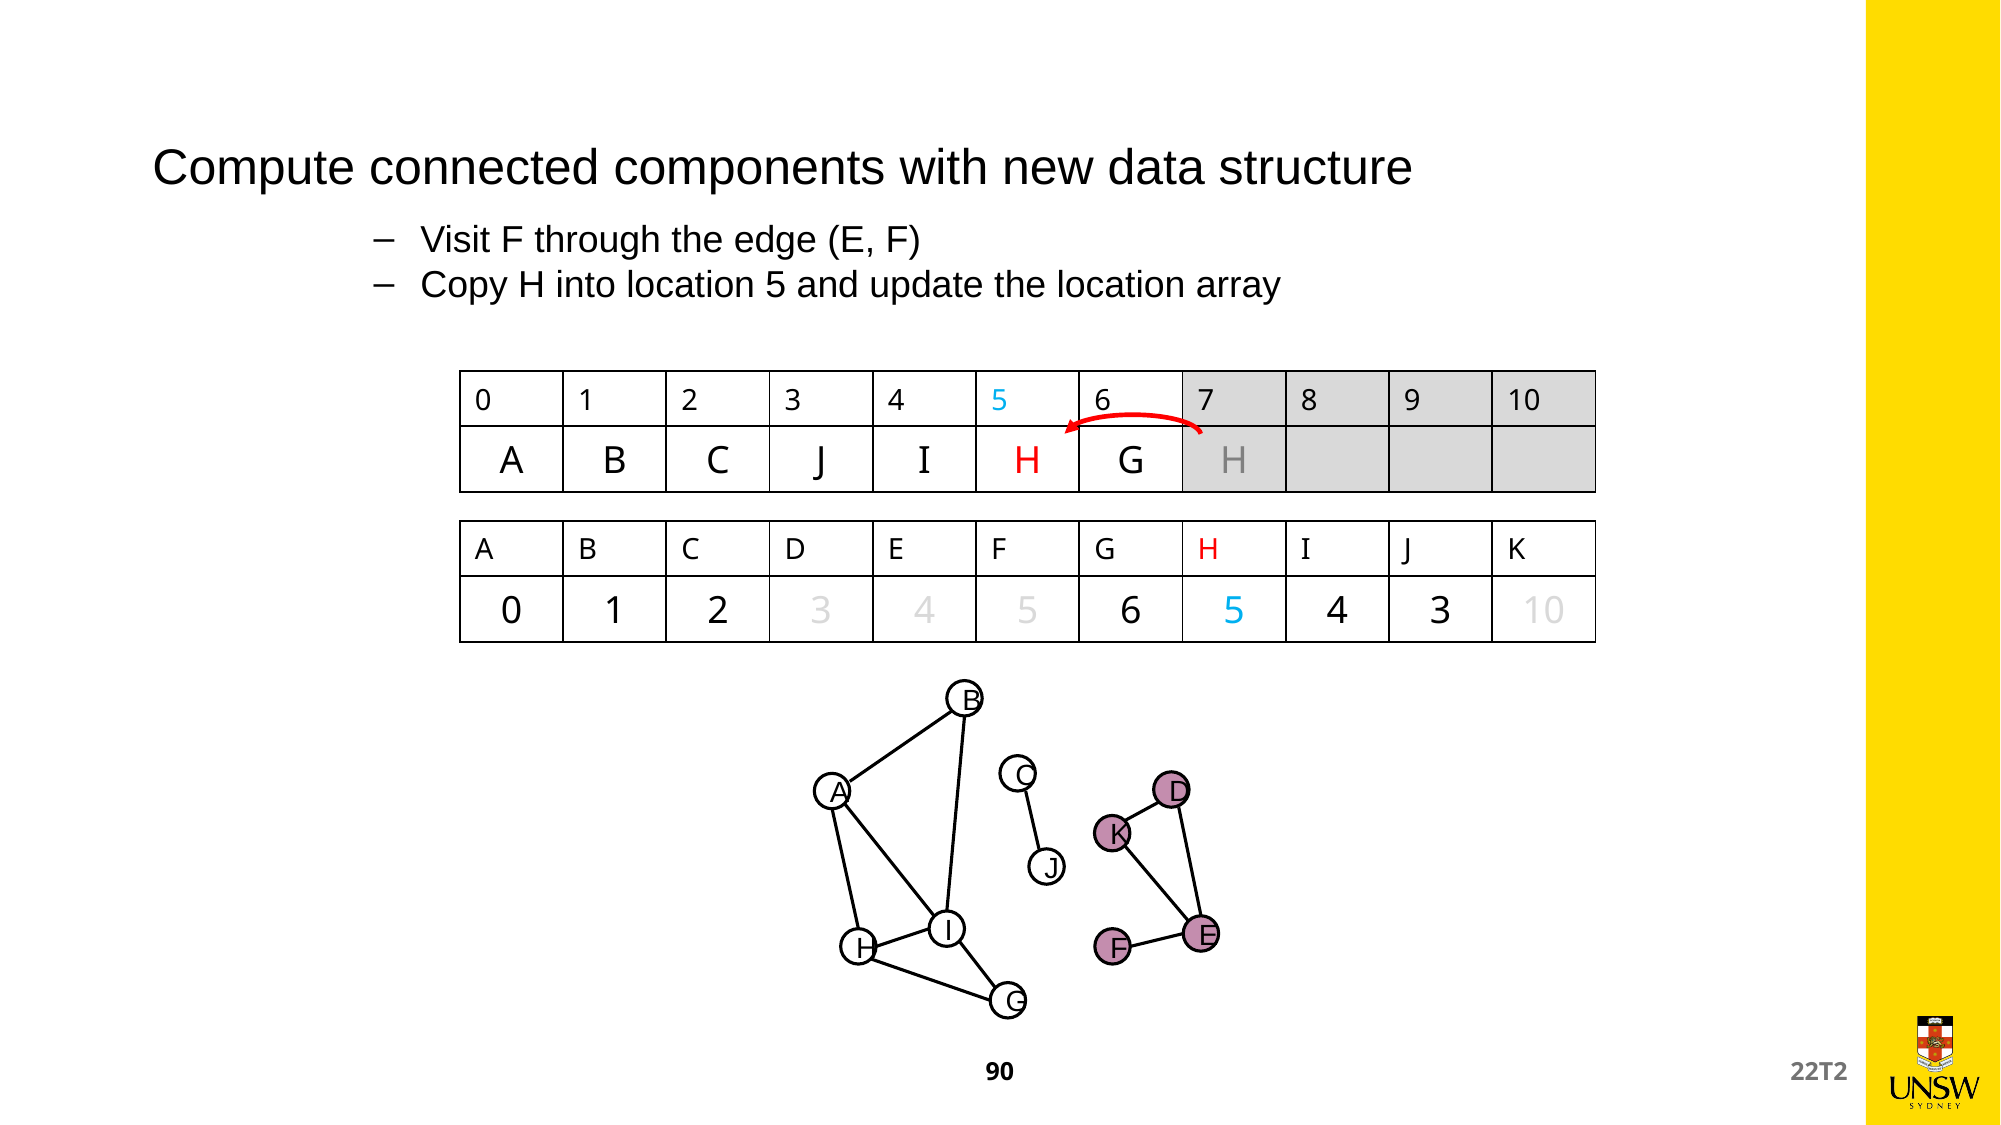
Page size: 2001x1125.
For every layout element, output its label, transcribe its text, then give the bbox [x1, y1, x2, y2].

table_cell 2 [667, 577, 769, 641]
table_cell 1 [564, 577, 665, 641]
table_cell J [770, 427, 872, 491]
table_cell 0 [461, 577, 562, 641]
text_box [1178, 807, 1201, 916]
table_header G [1080, 522, 1182, 575]
footer 22T2 [1225, 1042, 1863, 1103]
text_box I [928, 910, 966, 948]
text_box K [1093, 814, 1131, 852]
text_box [1124, 845, 1189, 921]
table_header B [564, 522, 665, 575]
table_header 5 [977, 372, 1078, 425]
table_header 7 [1183, 372, 1285, 425]
table_header 10 [1493, 372, 1595, 425]
table_header 6 [1080, 372, 1182, 421]
table_cell 10 [1493, 577, 1595, 641]
table_cell 3 [770, 577, 872, 641]
title Compute connected components with new data structure [137, 59, 1863, 278]
text_box Visit F through the edge (E, F) Copy H into location 5 and update the location array [358, 278, 1709, 905]
table_header C [667, 522, 769, 575]
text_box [870, 958, 991, 1001]
text_box H [839, 927, 877, 966]
text_box B [945, 679, 984, 717]
table_header 1 [564, 372, 665, 425]
text_box C [998, 754, 1037, 793]
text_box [849, 710, 953, 782]
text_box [1025, 791, 1039, 849]
table_cell 4 [874, 577, 975, 641]
table_header J [1390, 522, 1491, 575]
slide_number 90 [774, 1042, 1225, 1103]
table_header K [1493, 522, 1595, 575]
text_box E [1182, 914, 1220, 953]
table_header D [770, 522, 872, 575]
text_box G [989, 981, 1027, 1020]
table_header I [1287, 522, 1388, 575]
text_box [946, 715, 965, 911]
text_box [876, 928, 930, 947]
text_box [959, 941, 996, 988]
table_header H [1183, 522, 1285, 575]
table_header 0 [461, 372, 562, 425]
table_cell I [874, 427, 975, 491]
text_box F [1093, 927, 1132, 966]
text_box D [1152, 770, 1191, 809]
picture [1890, 1016, 1980, 1109]
table_cell H [1183, 427, 1285, 491]
text_box [1064, 414, 1202, 436]
table_header 3 [770, 372, 872, 425]
table_cell [1390, 427, 1491, 491]
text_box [1124, 802, 1159, 821]
table_cell G [1080, 435, 1182, 491]
table_cell A [461, 427, 562, 491]
table_cell [1493, 427, 1595, 491]
table_cell C [667, 427, 769, 491]
table_cell 5 [1183, 577, 1285, 641]
table_header A [461, 522, 562, 575]
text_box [831, 808, 859, 929]
table_cell B [564, 427, 665, 491]
table_header 4 [874, 372, 975, 425]
table_header 2 [667, 372, 769, 425]
table_cell [1287, 427, 1388, 491]
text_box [844, 803, 935, 917]
table_cell 3 [1390, 577, 1491, 641]
text_box J [1027, 847, 1066, 886]
table_header 9 [1390, 372, 1491, 425]
table_cell 5 [977, 577, 1078, 641]
text_box A [813, 772, 851, 810]
table_header E [874, 522, 975, 575]
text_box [1130, 933, 1184, 947]
table_cell 6 [1080, 577, 1182, 641]
table_cell 4 [1287, 577, 1388, 641]
table_header 8 [1287, 372, 1388, 425]
table_cell H [977, 427, 1078, 491]
table_header F [977, 522, 1078, 575]
